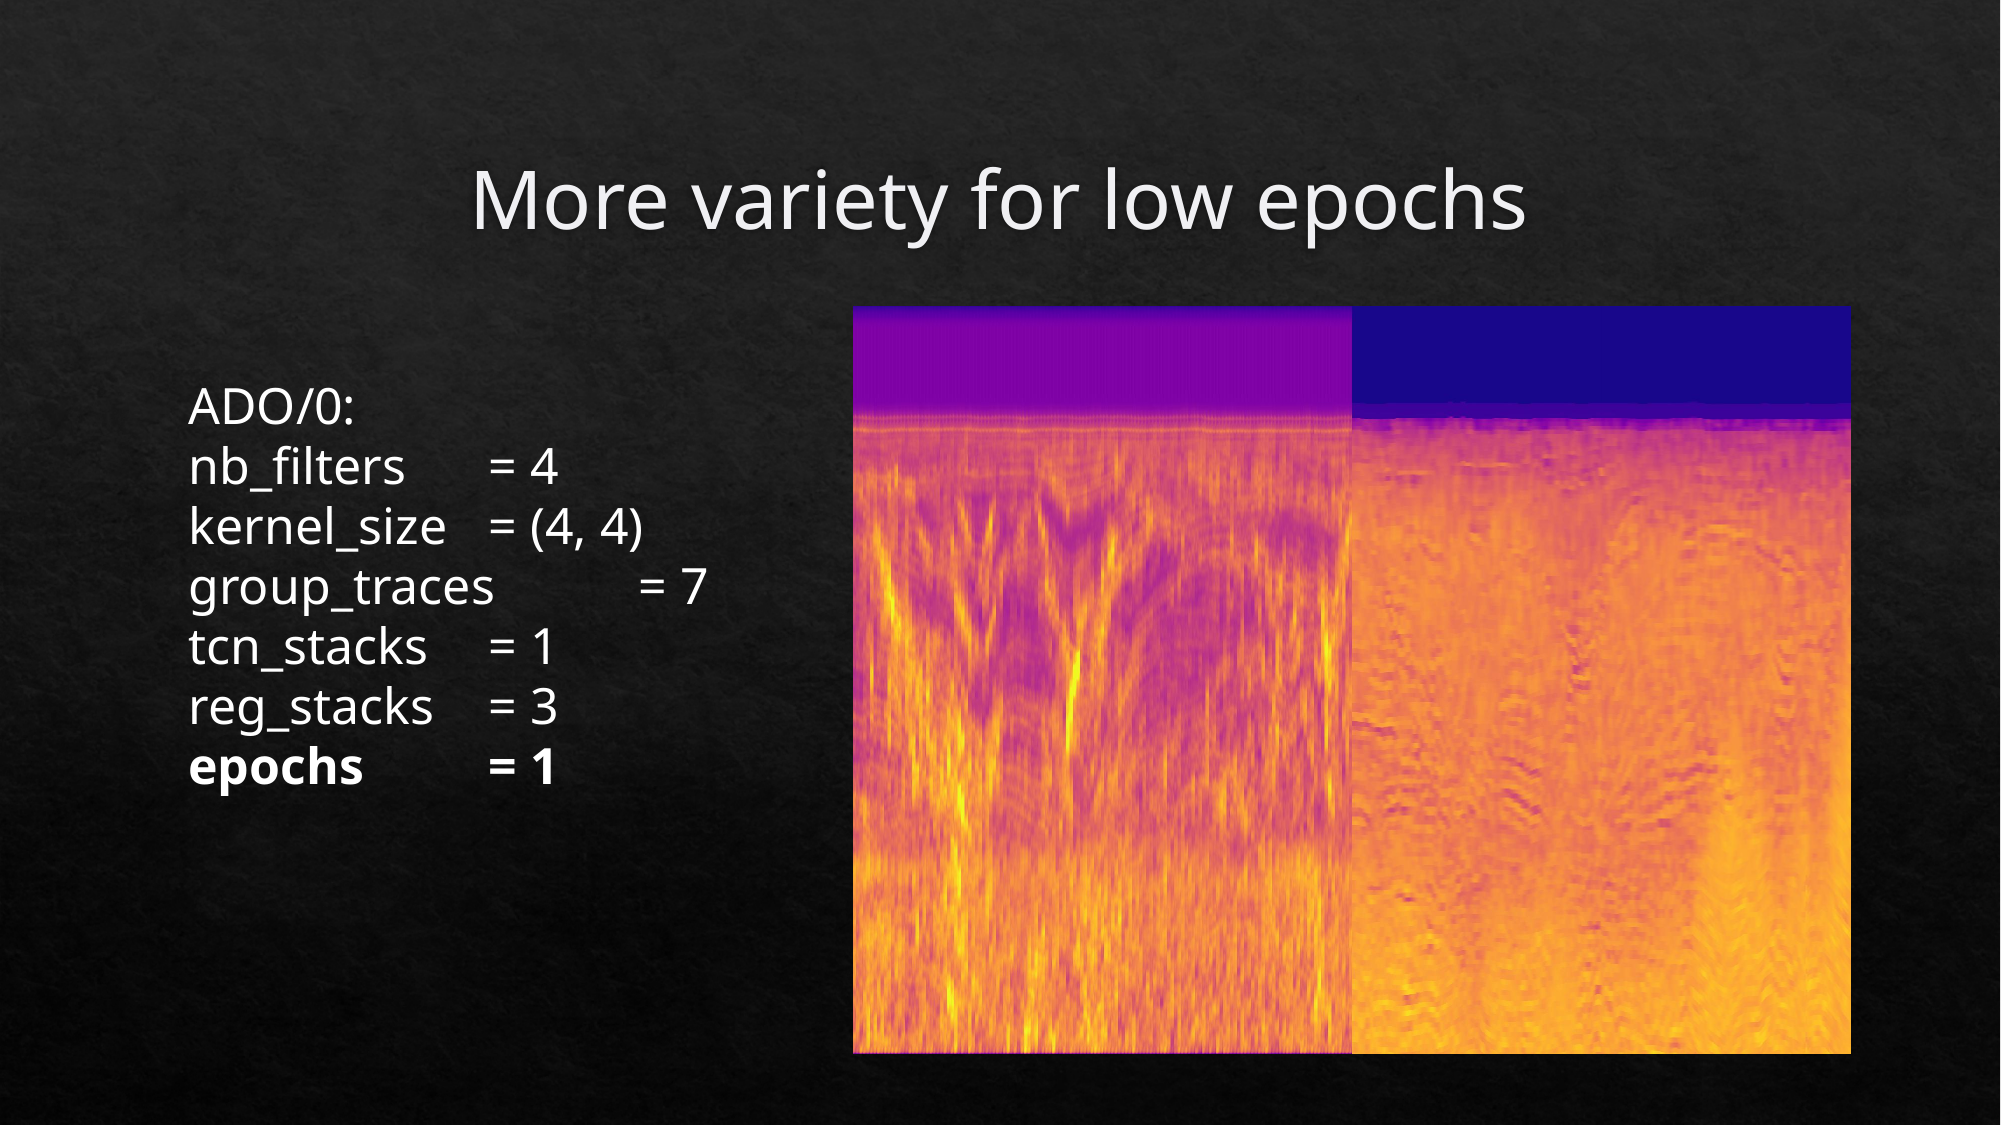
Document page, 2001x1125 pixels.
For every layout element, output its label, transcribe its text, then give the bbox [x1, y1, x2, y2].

text_box [0, 0, 2000, 1125]
picture [853, 305, 1851, 1054]
text_box ADO/0: nb_filters = 4 kernel_size = (4, 4) group_traces = 7 tcn_stacks = 1 reg_stacks = 3 epochs = 1 [173, 366, 845, 802]
title More variety for low epochs [149, 99, 1849, 307]
